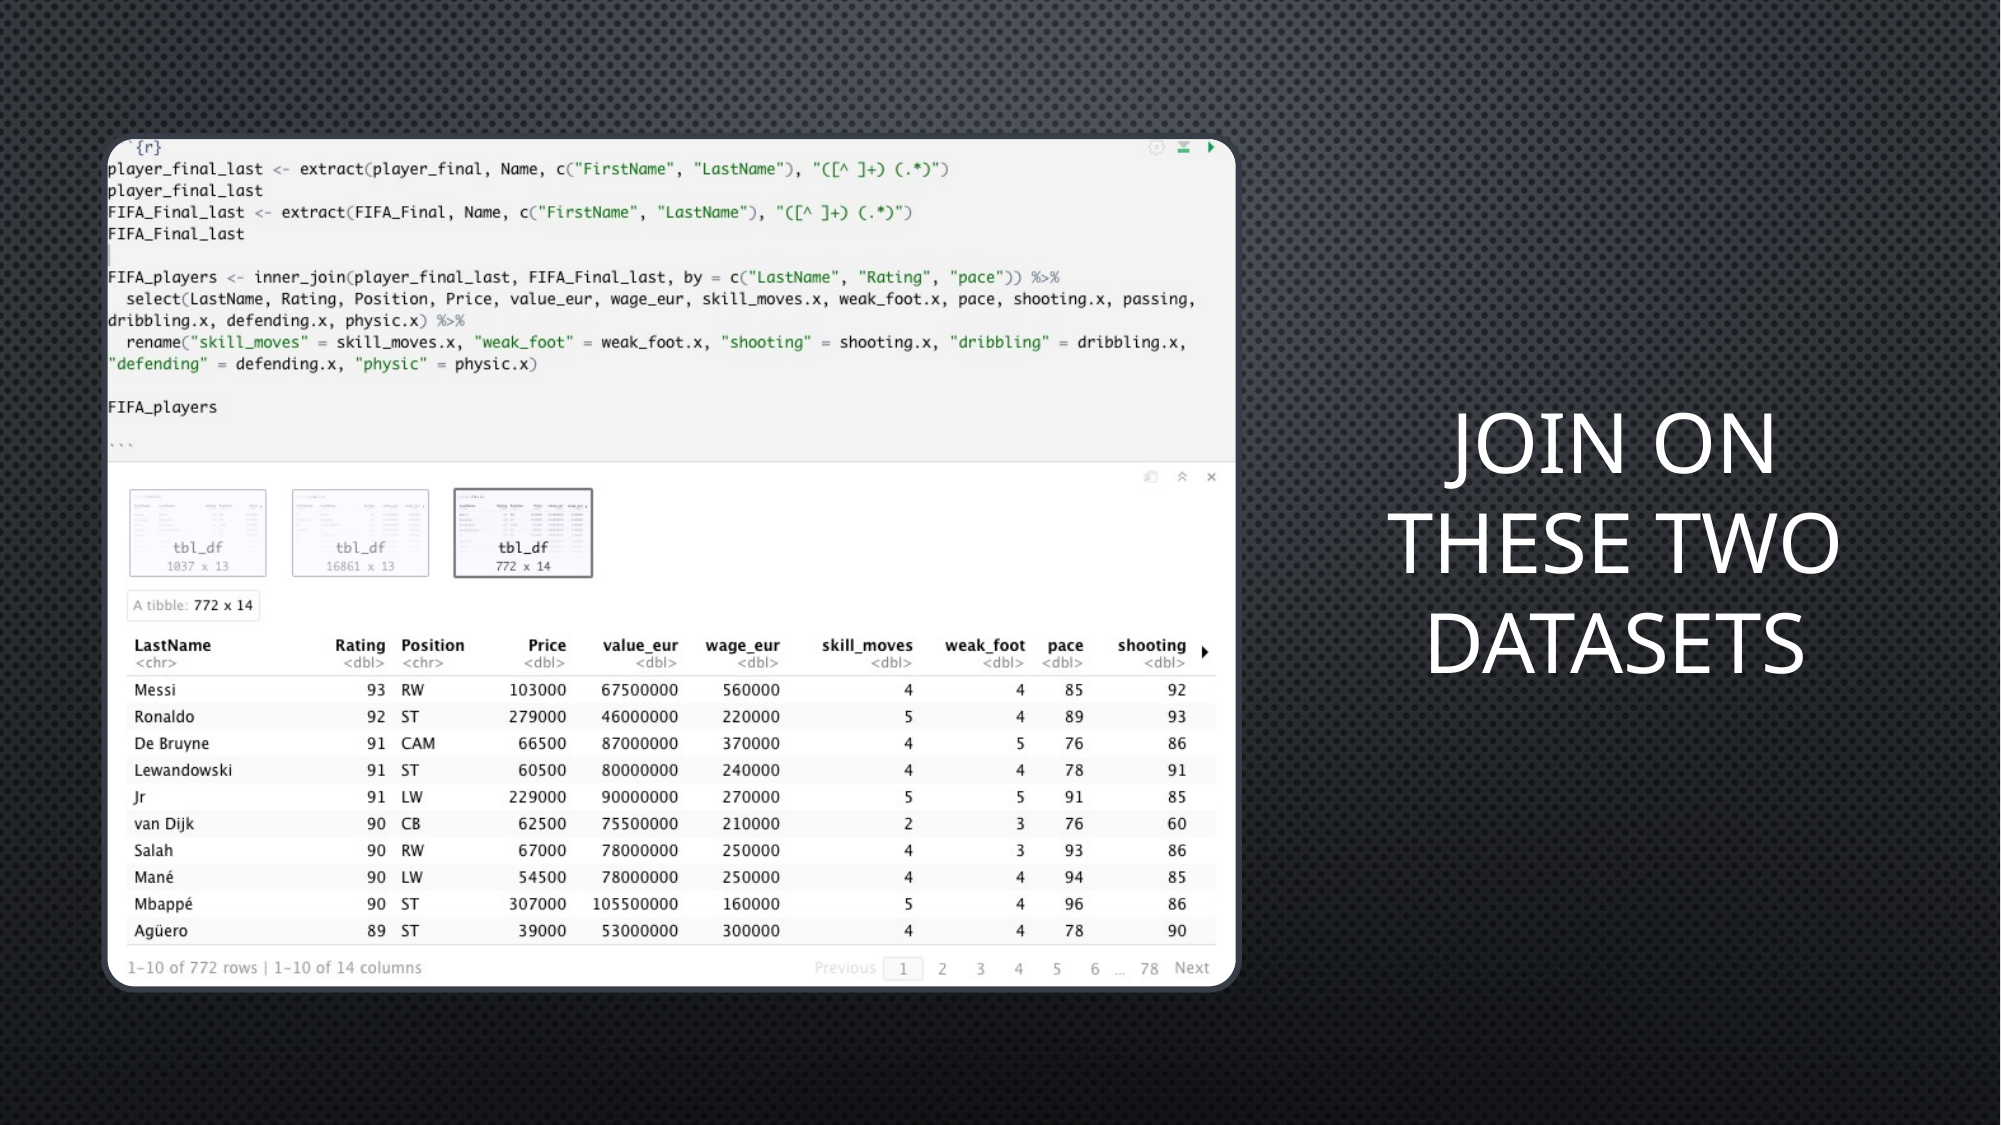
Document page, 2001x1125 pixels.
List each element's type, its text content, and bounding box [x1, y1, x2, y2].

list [104, 135, 1240, 990]
title Join on these two datasets [1339, 99, 1892, 698]
